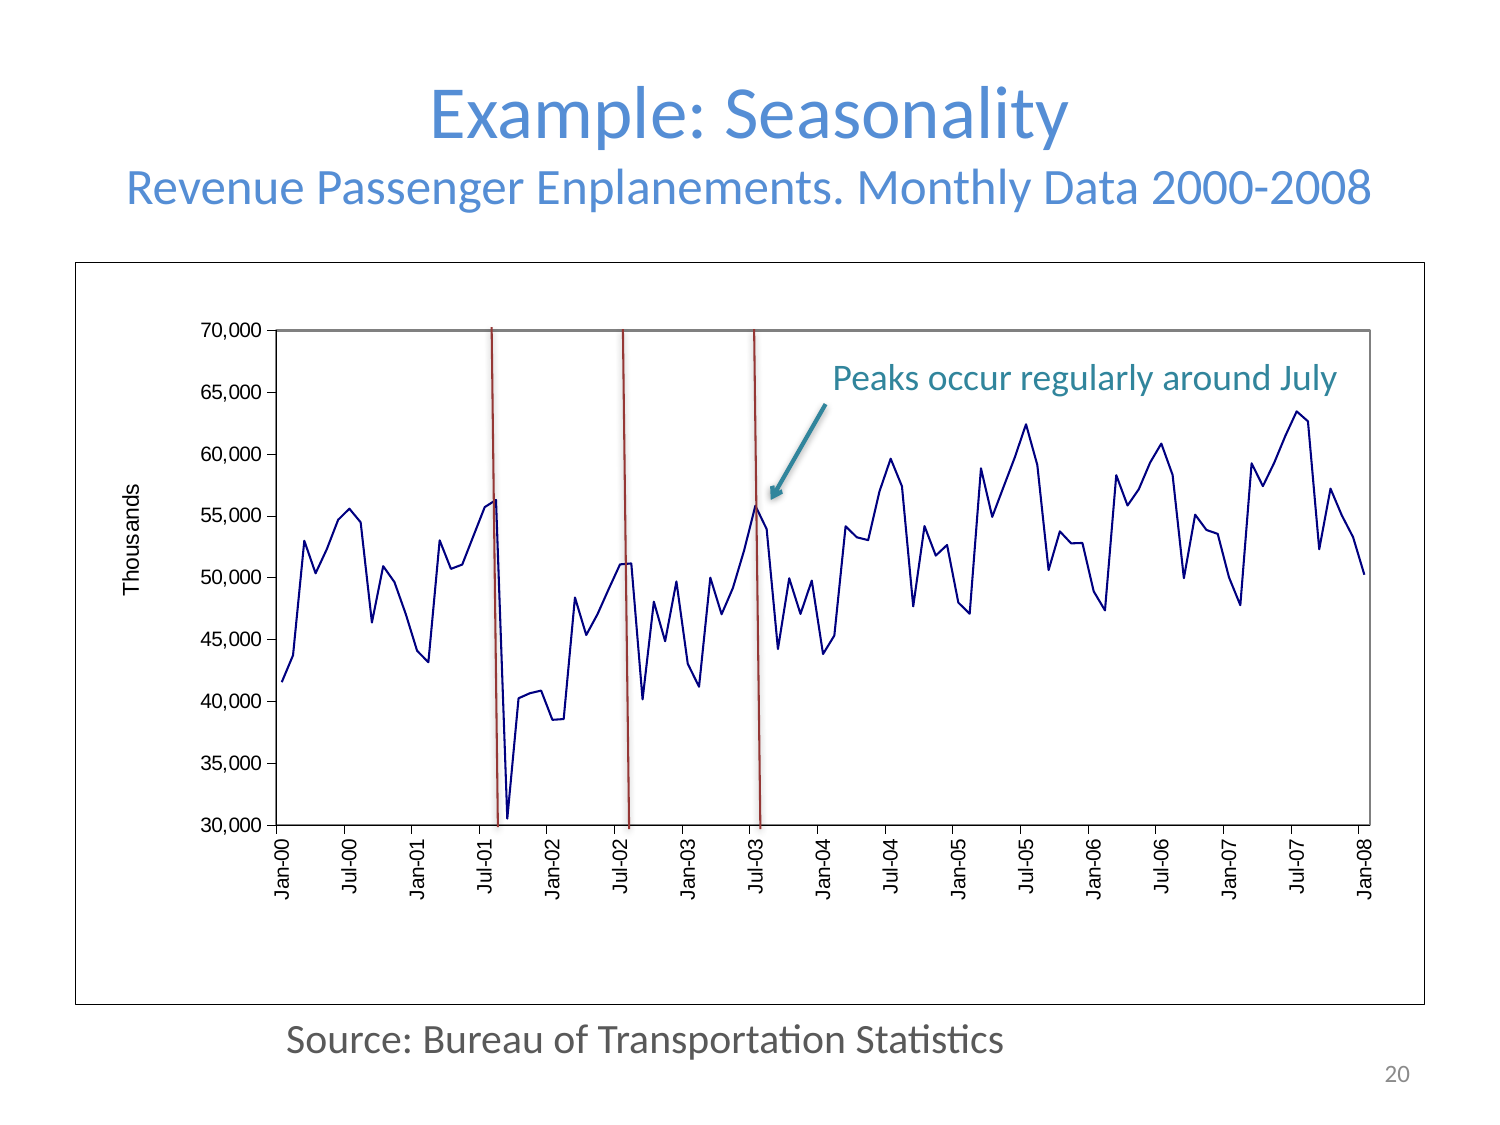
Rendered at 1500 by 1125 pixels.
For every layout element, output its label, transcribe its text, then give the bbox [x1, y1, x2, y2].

chart [74, 262, 1426, 1006]
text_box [507, 575, 1008, 583]
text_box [770, 345, 1356, 501]
title Example: Seasonality Revenue Passenger Enplanements. Monthly Data 2000-2008 [75, 45, 1425, 233]
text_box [375, 575, 505, 583]
text_box Source: Bureau of Transportation Statistics [271, 1014, 1020, 1070]
slide_number 20 [1074, 1042, 1425, 1103]
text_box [244, 573, 502, 581]
